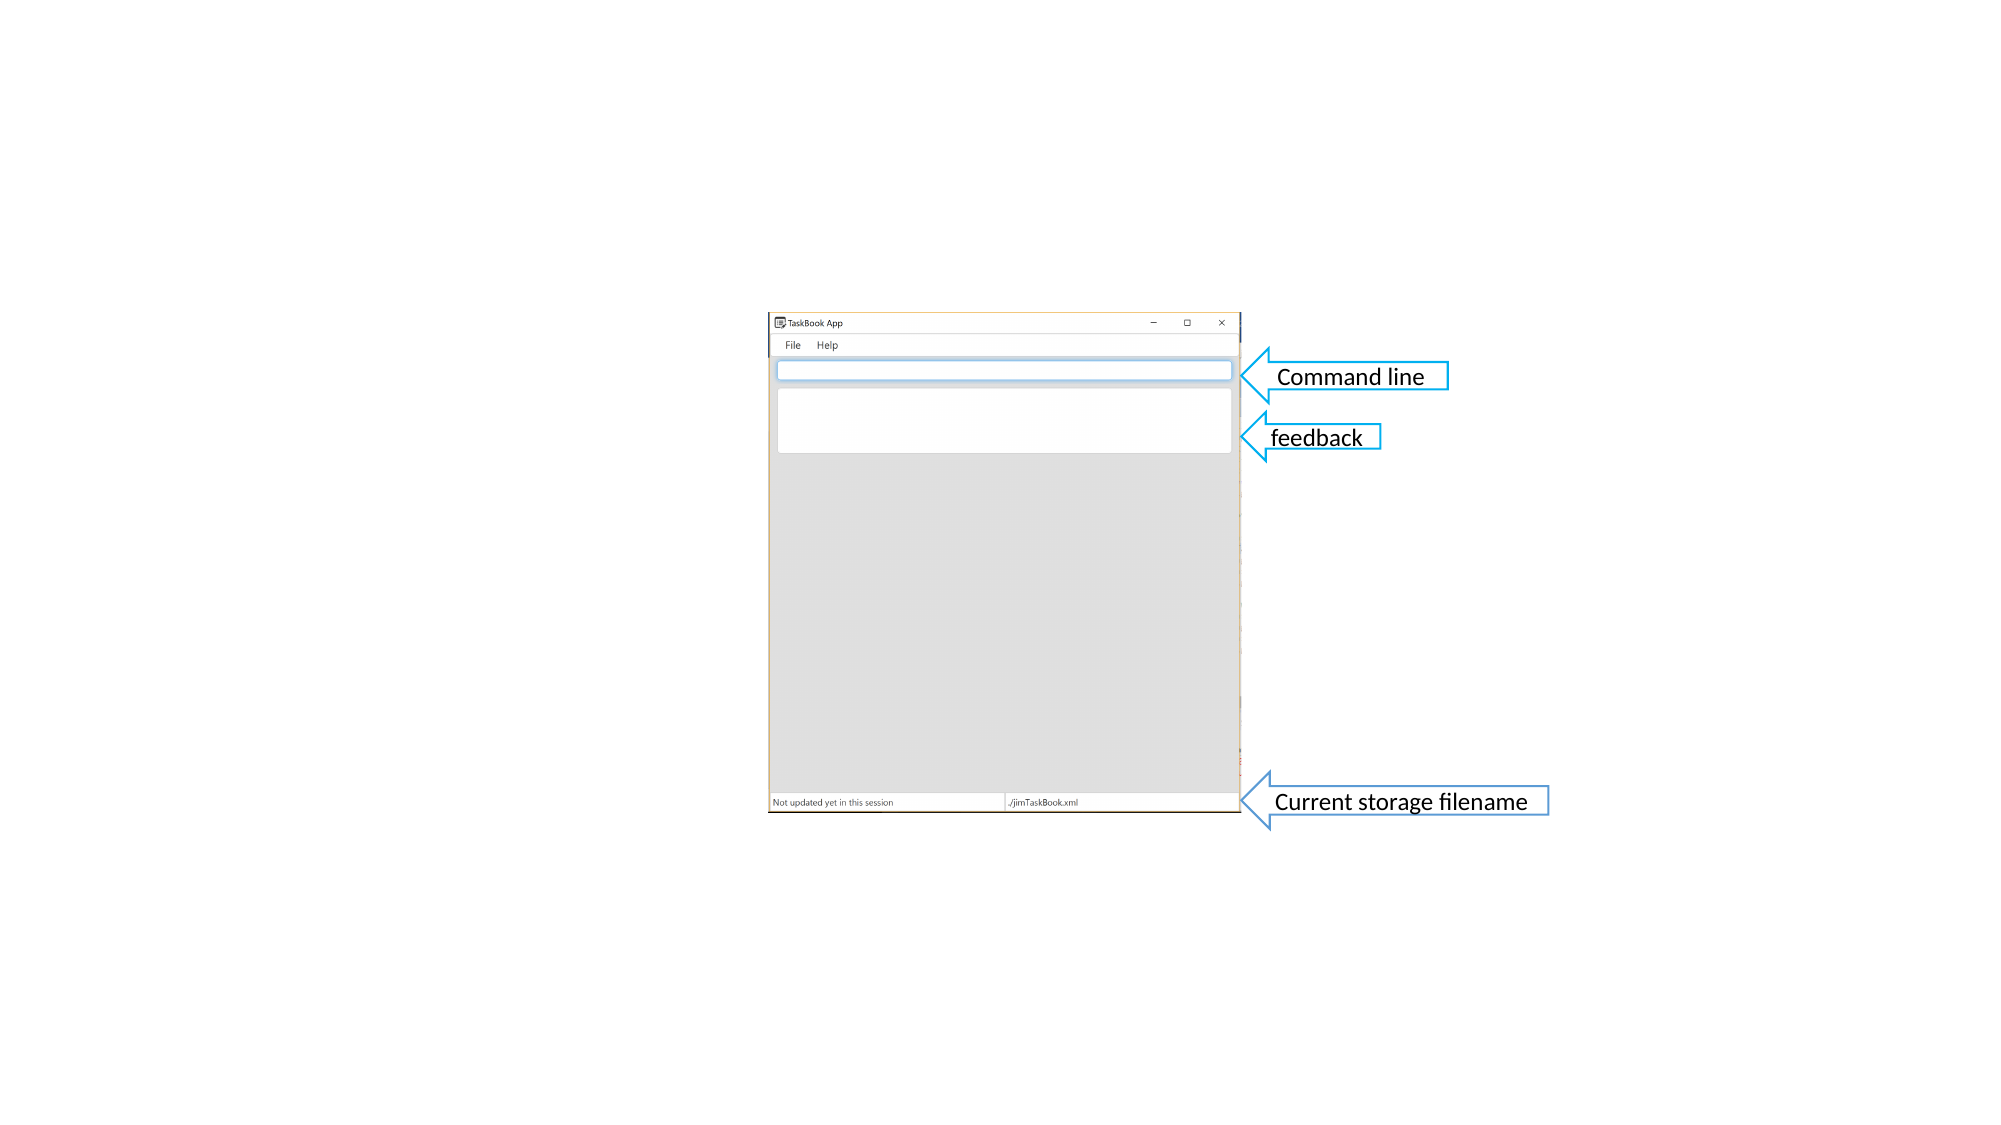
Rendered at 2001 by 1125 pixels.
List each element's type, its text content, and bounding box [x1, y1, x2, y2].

text_box Current storage filename [1242, 769, 1550, 832]
picture [768, 312, 1242, 813]
text_box feedback [1242, 409, 1382, 464]
text_box Command line [1242, 345, 1449, 406]
